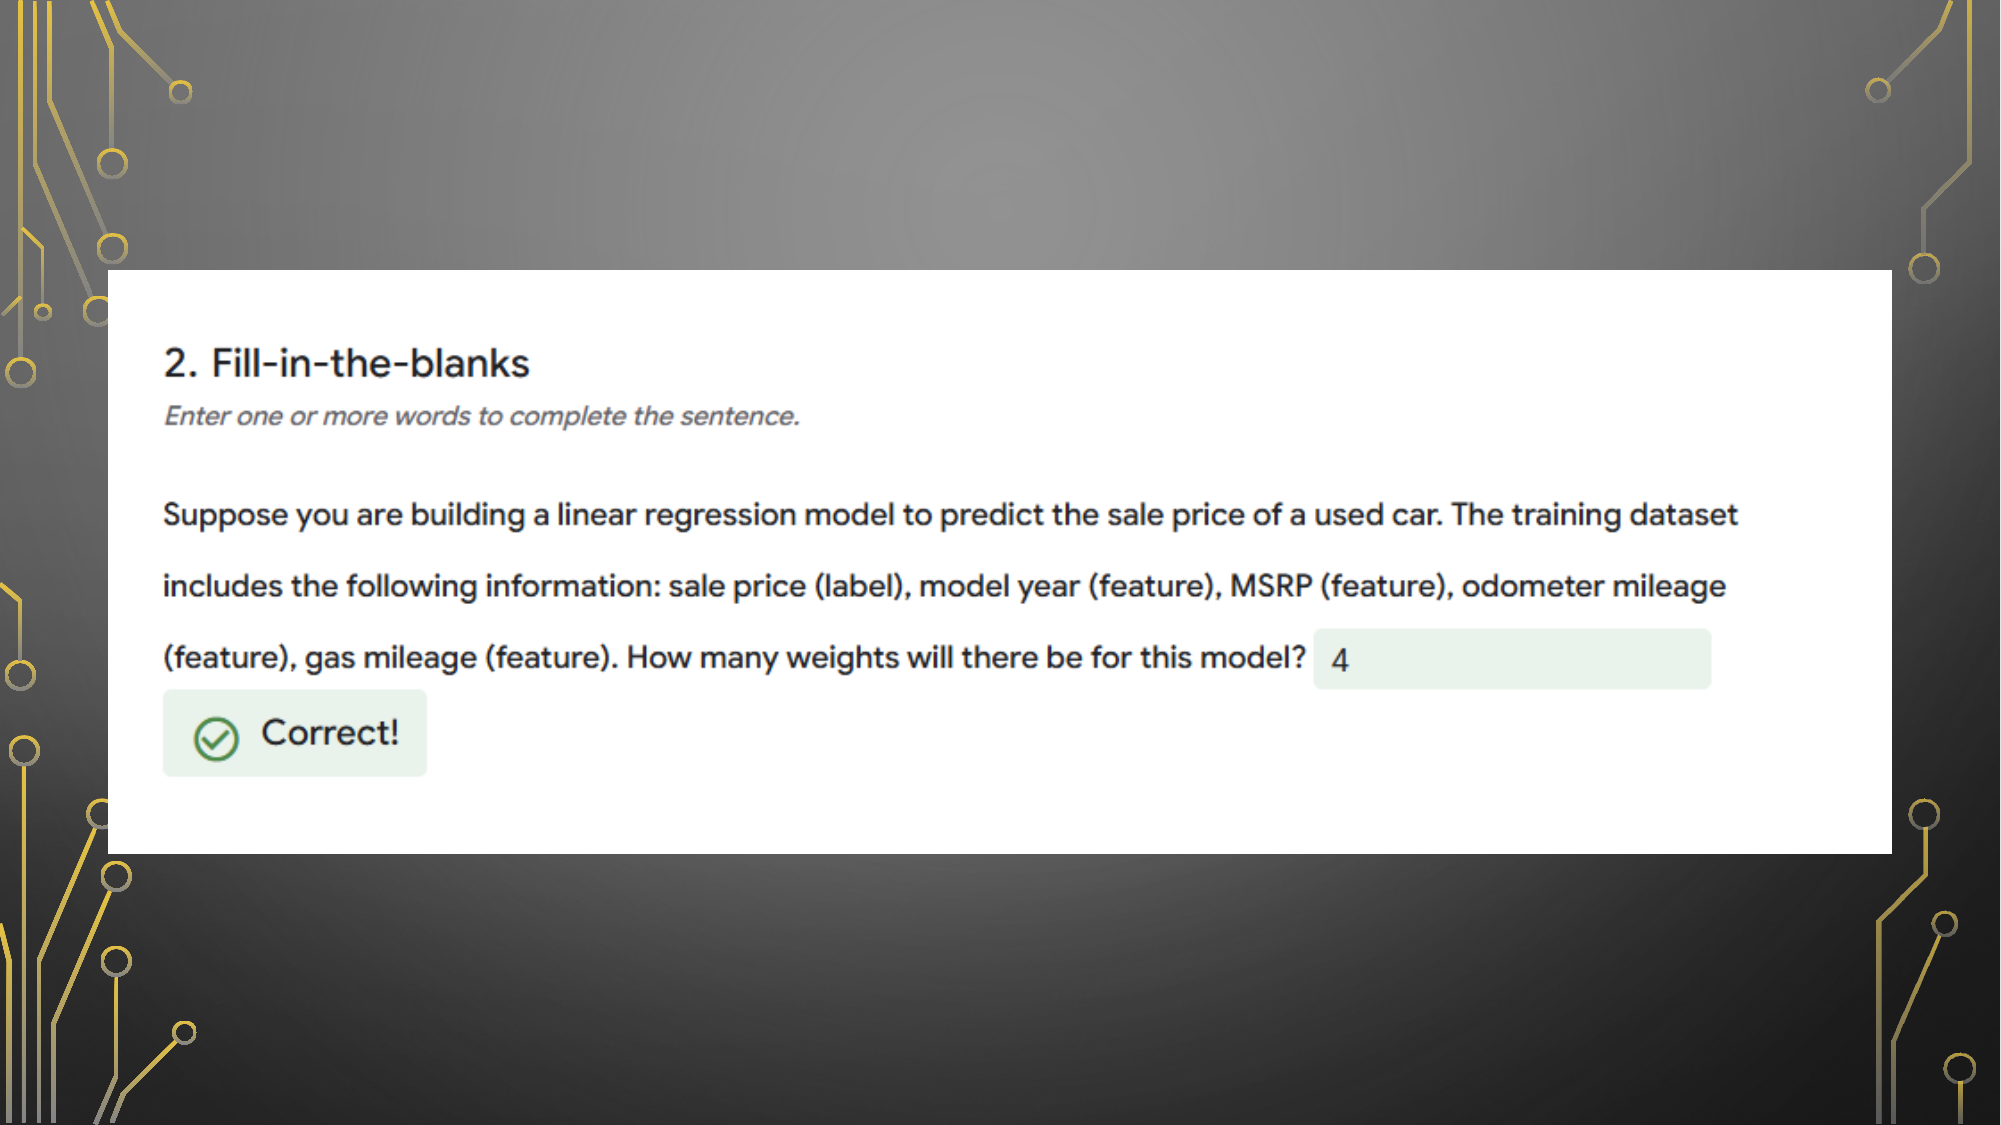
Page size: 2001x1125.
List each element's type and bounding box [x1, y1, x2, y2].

picture [108, 270, 1892, 855]
